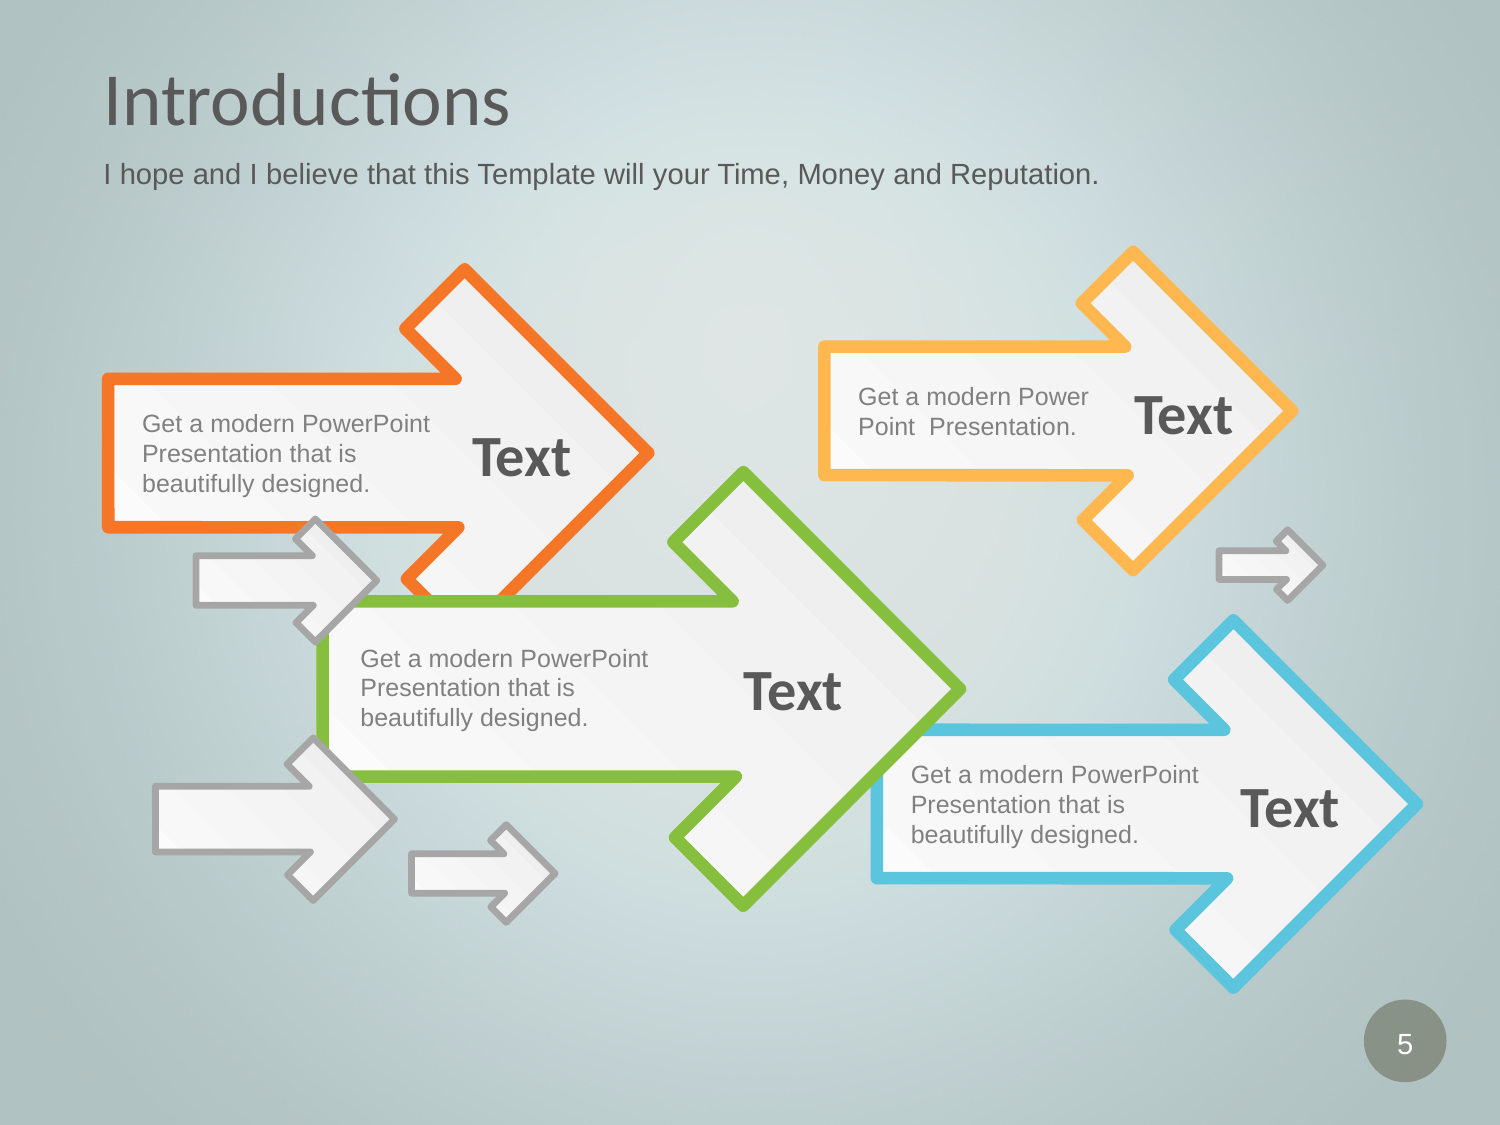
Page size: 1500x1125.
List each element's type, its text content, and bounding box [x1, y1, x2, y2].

text_box [153, 735, 335, 903]
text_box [340, 432, 903, 946]
picture [0, 0, 1500, 1125]
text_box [892, 586, 1366, 1022]
subtitle I hope and I believe that this Template will your Time, Money and Reputation. [88, 149, 1500, 197]
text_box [123, 235, 597, 671]
text_box [1269, 527, 1326, 585]
title Introductions [88, 42, 1500, 149]
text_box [837, 222, 1265, 585]
